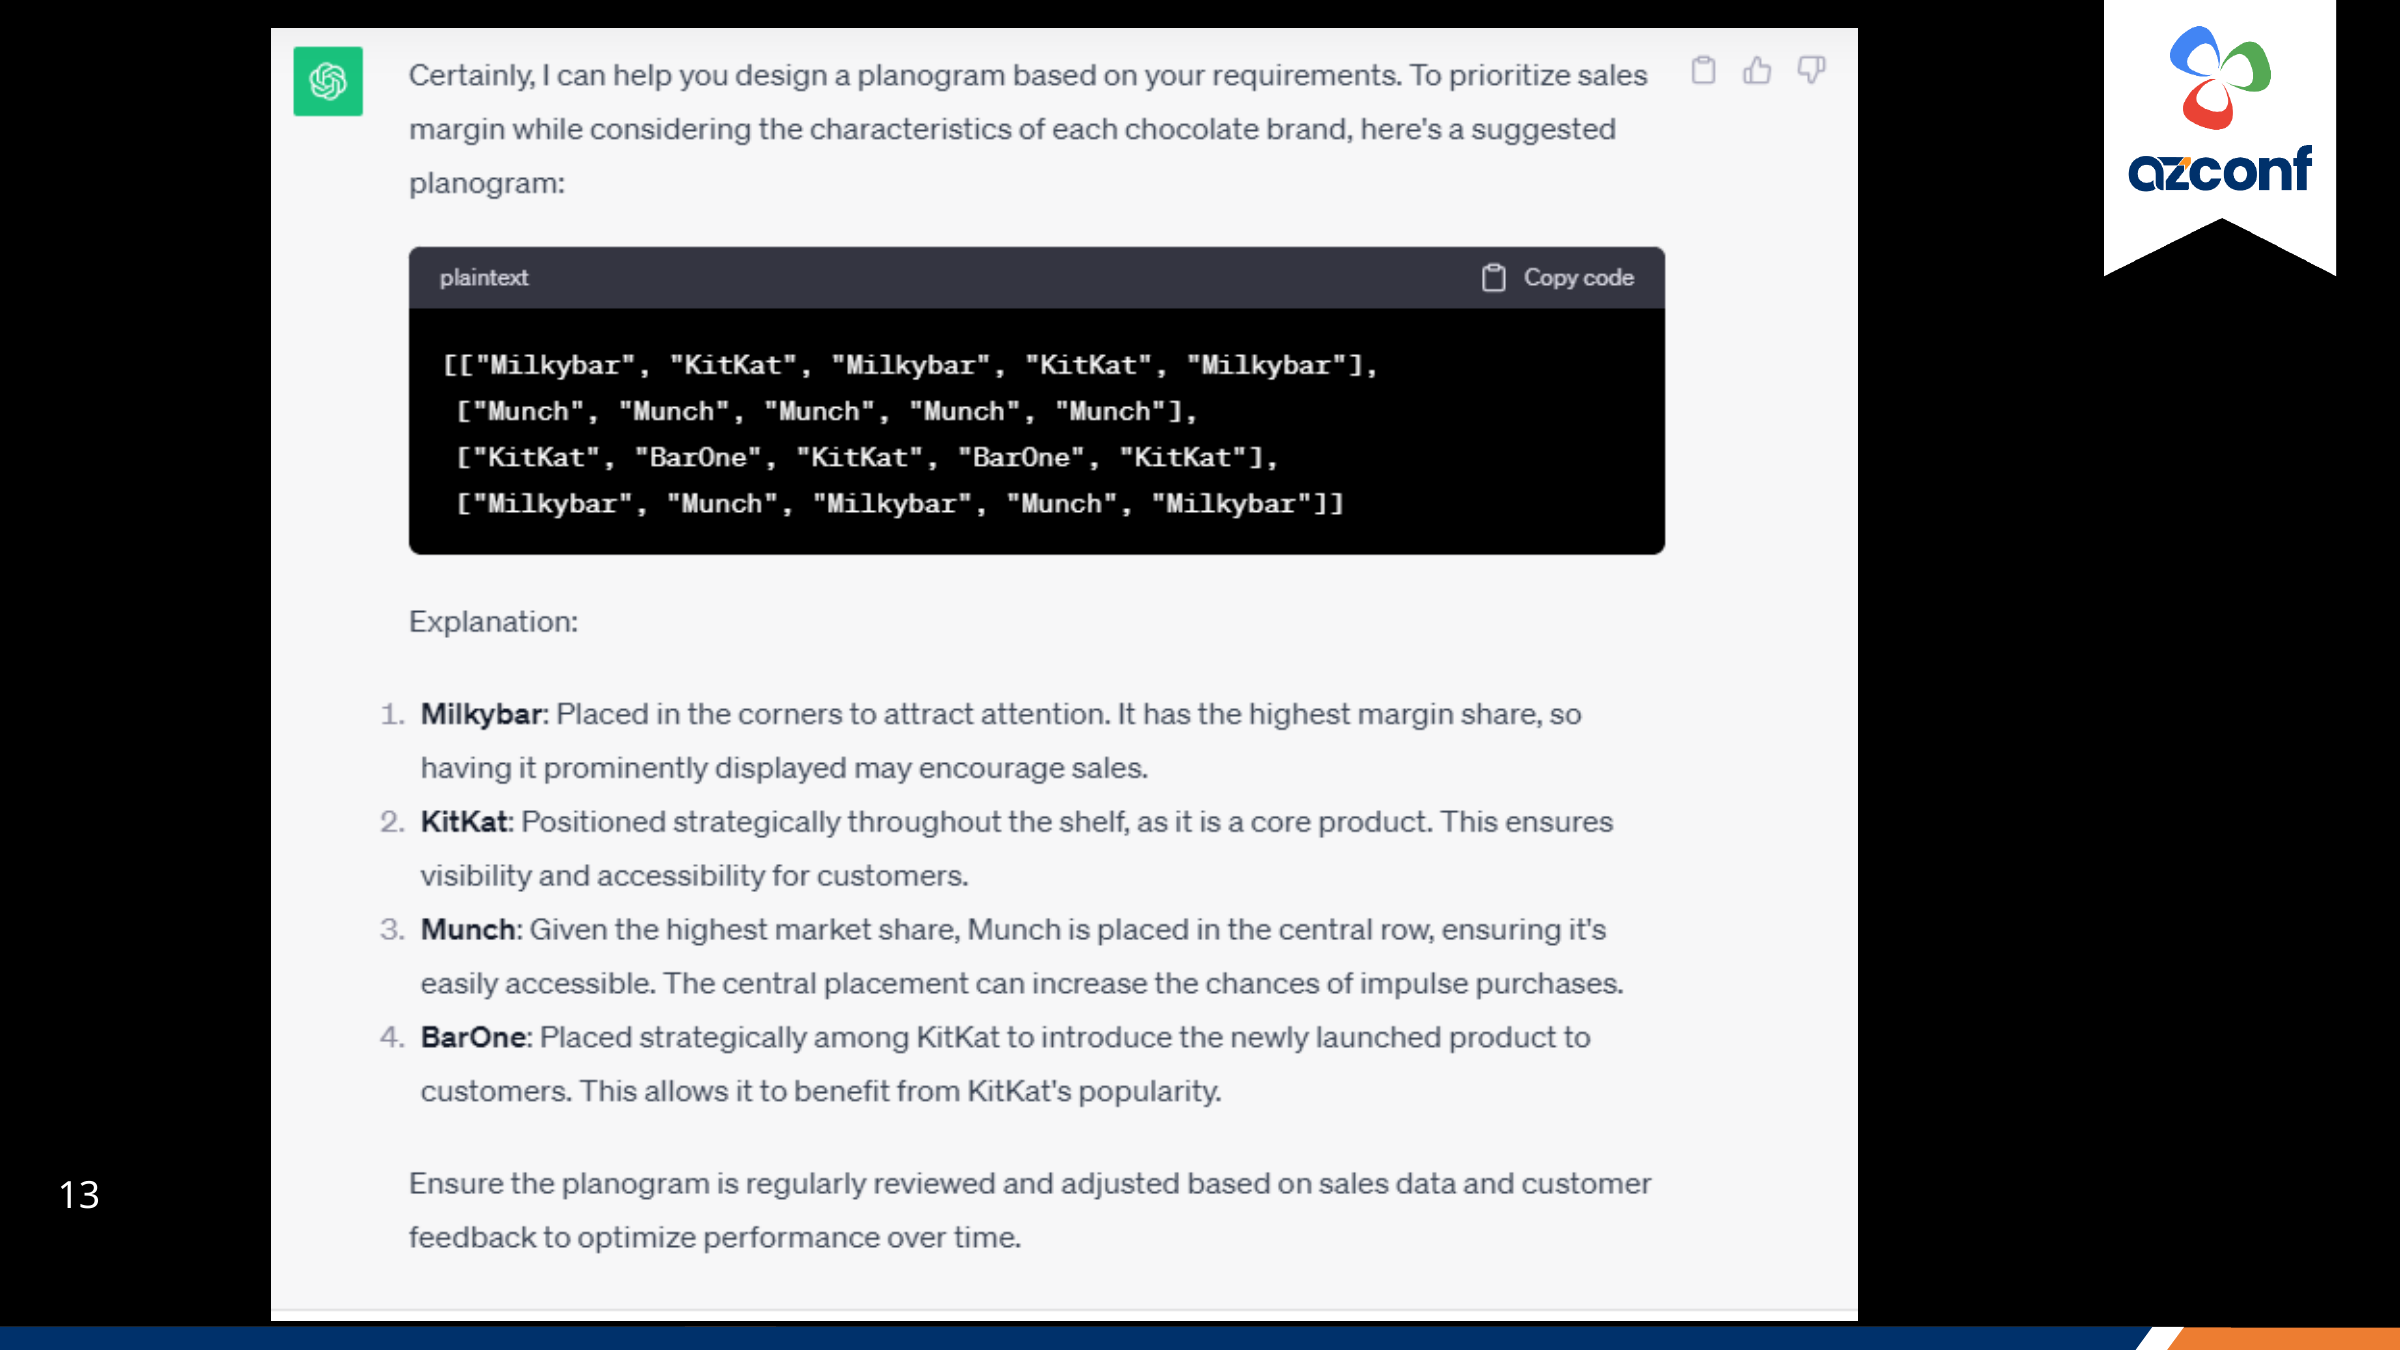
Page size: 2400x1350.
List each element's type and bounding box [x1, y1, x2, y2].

picture [270, 28, 1858, 1322]
picture [2095, 0, 2345, 288]
